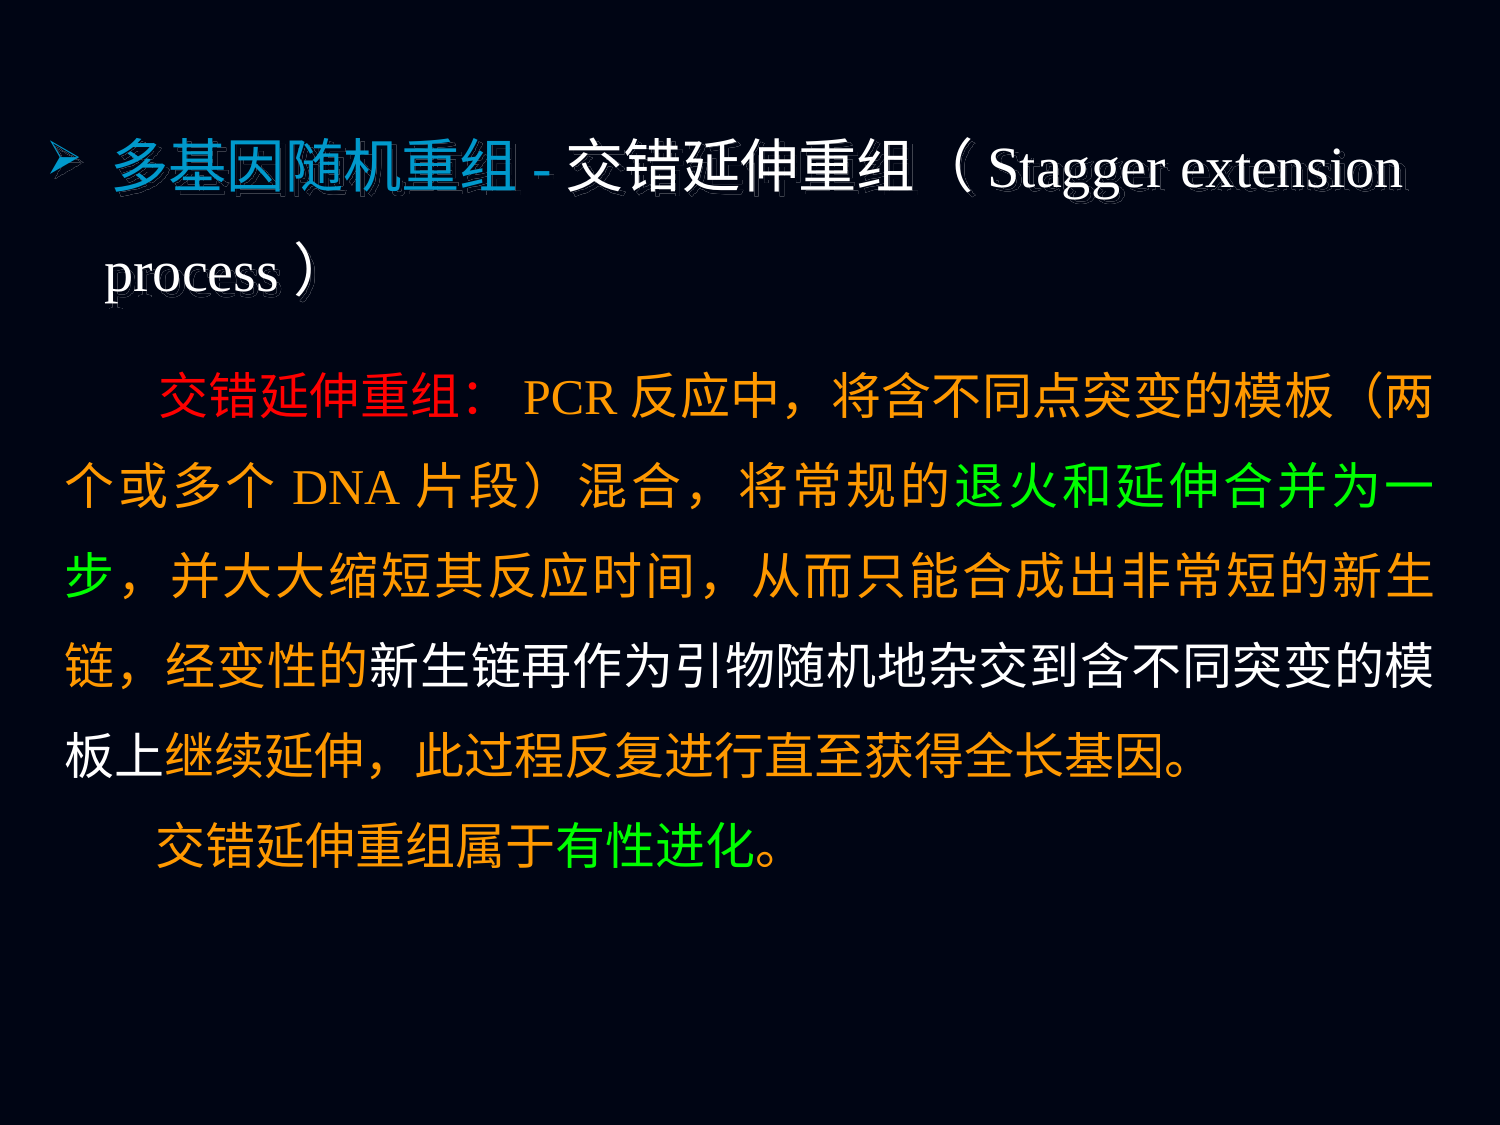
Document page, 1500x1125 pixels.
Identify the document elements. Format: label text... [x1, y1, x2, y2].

text_box 交错延伸重组：PCR反应中，将含不同点突变的模板（两个或多个DNA片段）混合，将常规的退火和延伸合并为一步，并大大缩短其反应时间，从而只能合成出非常短的新生链，经变性的新生链再作为引物随机地杂交到含不同突变的模板上继续延伸，此过程反复进行直至获得全长基因。 交错延伸重组属于有性进化。 [49, 326, 1450, 1091]
text_box 多基因随机重组-交错延伸重组（Stagger extension process） [31, 86, 1469, 202]
